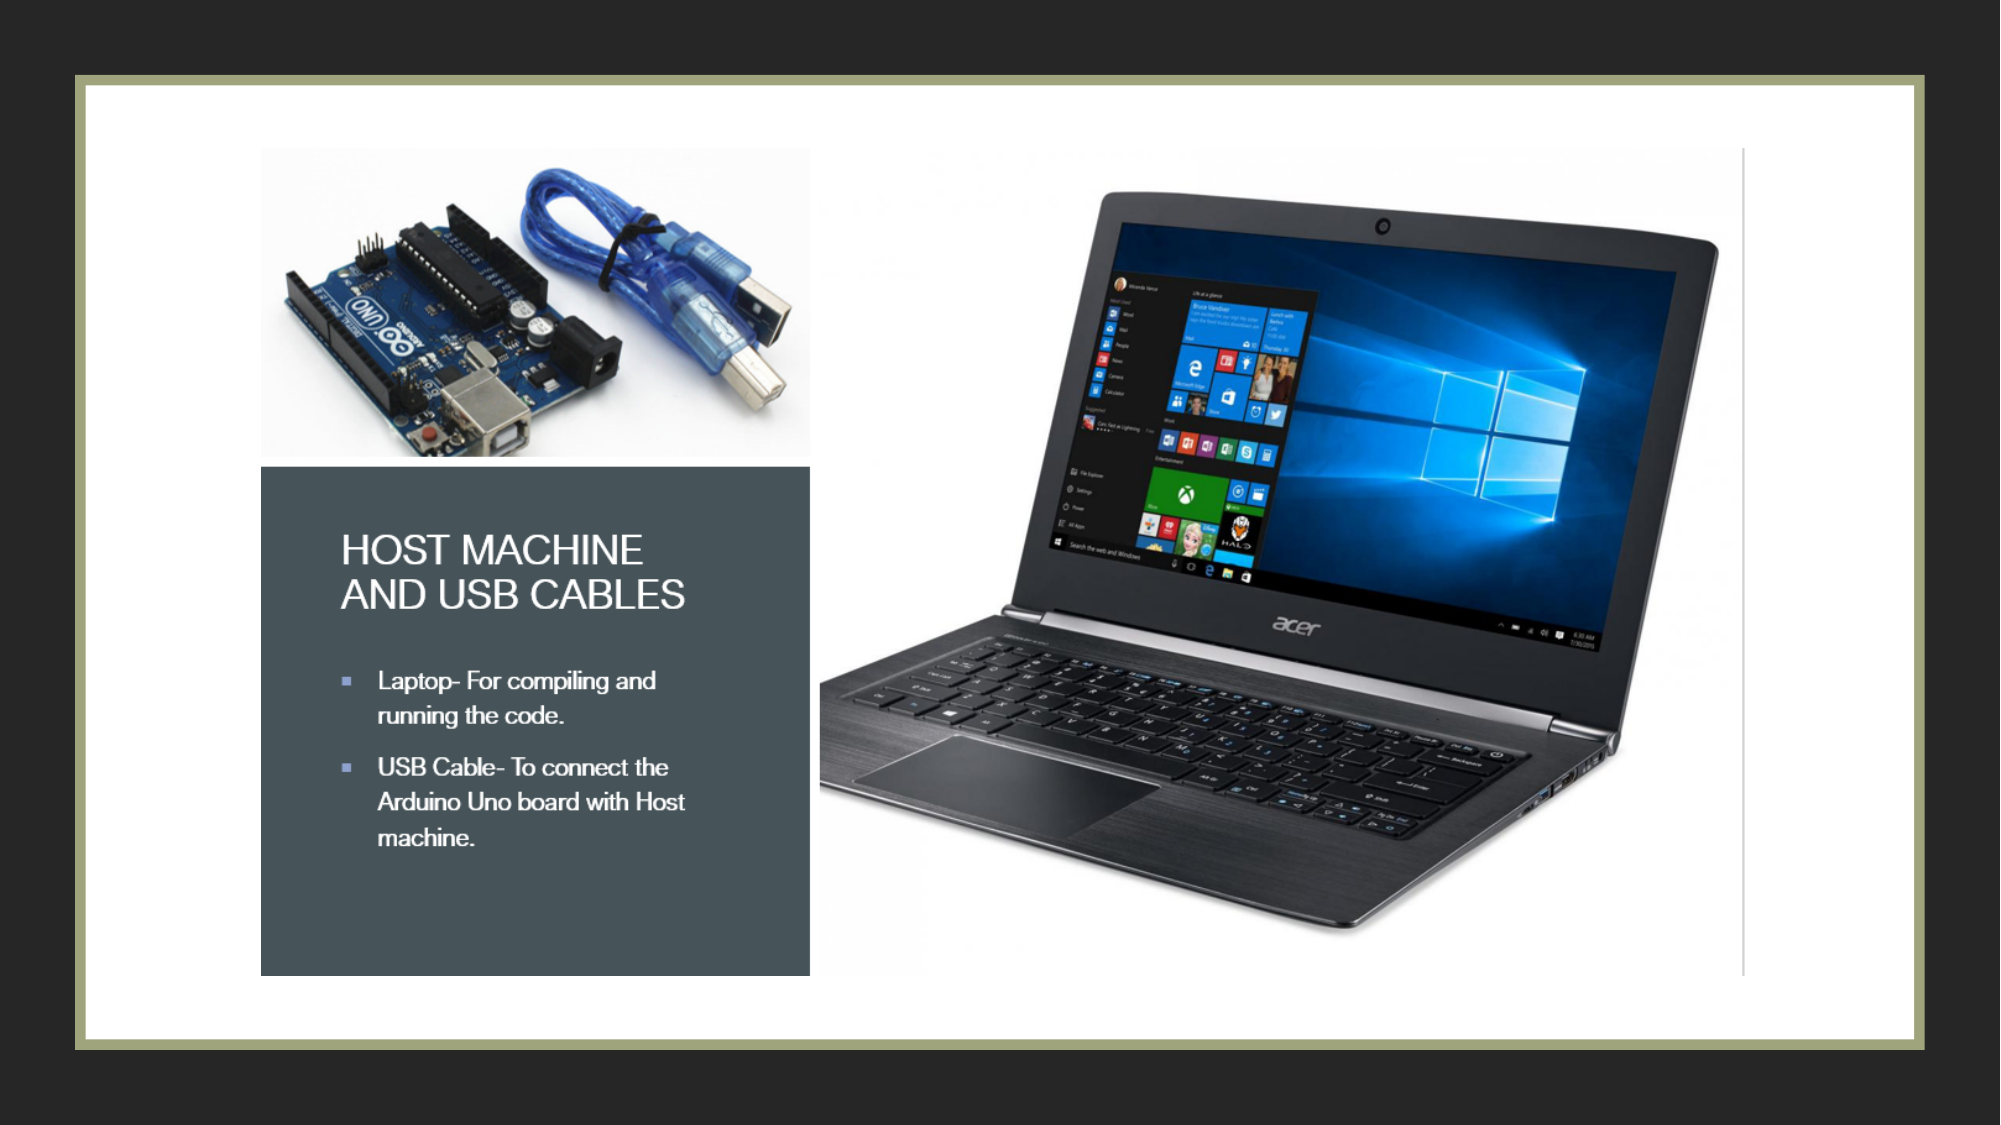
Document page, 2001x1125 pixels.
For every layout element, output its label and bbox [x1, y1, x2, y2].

text_box [74, 74, 1926, 1051]
list [260, 148, 1745, 976]
text_box [0, 0, 2000, 1125]
text_box [84, 84, 1916, 1041]
